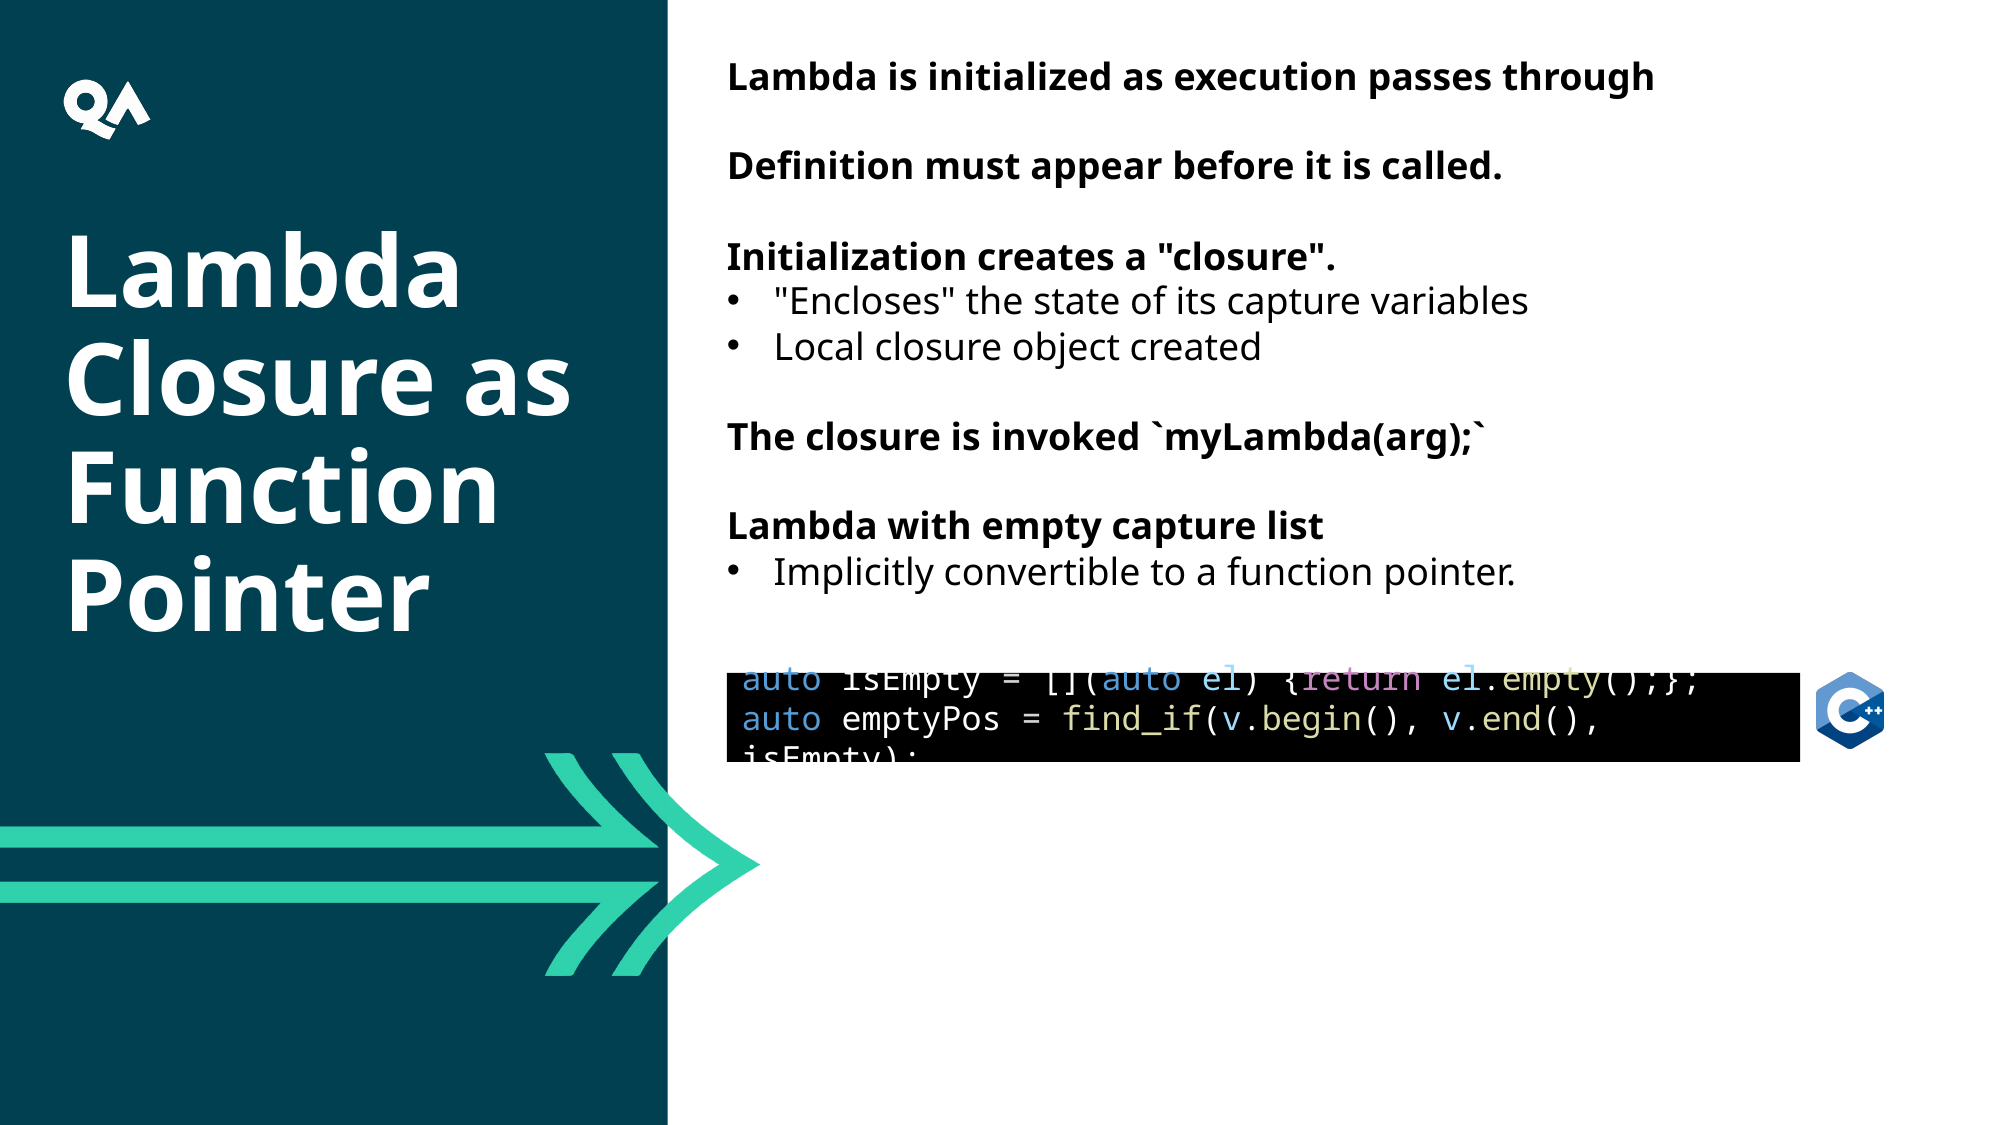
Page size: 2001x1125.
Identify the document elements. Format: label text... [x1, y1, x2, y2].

text_box auto isEmpty = [](auto el) {return el.empty();}; auto emptyPos = find_if(v.begin(), v.end(), isEmpty); [726, 672, 1801, 762]
text_box Lambda is initialized as execution passes through Definition must appear before it is called. Initialization creates a "closure". "Encloses" the state of its capture variables Local closure object created The closure is invoked `myLambda(arg);` Lambda with empty capture list Implicitly convertible to a function pointer. [712, 45, 1937, 600]
picture [107, 83, 149, 124]
picture [1816, 672, 1884, 749]
picture [0, 882, 657, 975]
picture [613, 727, 775, 995]
picture [0, 754, 657, 847]
list Lambda Closure as Function Pointer [63, 221, 628, 673]
picture [64, 80, 114, 139]
